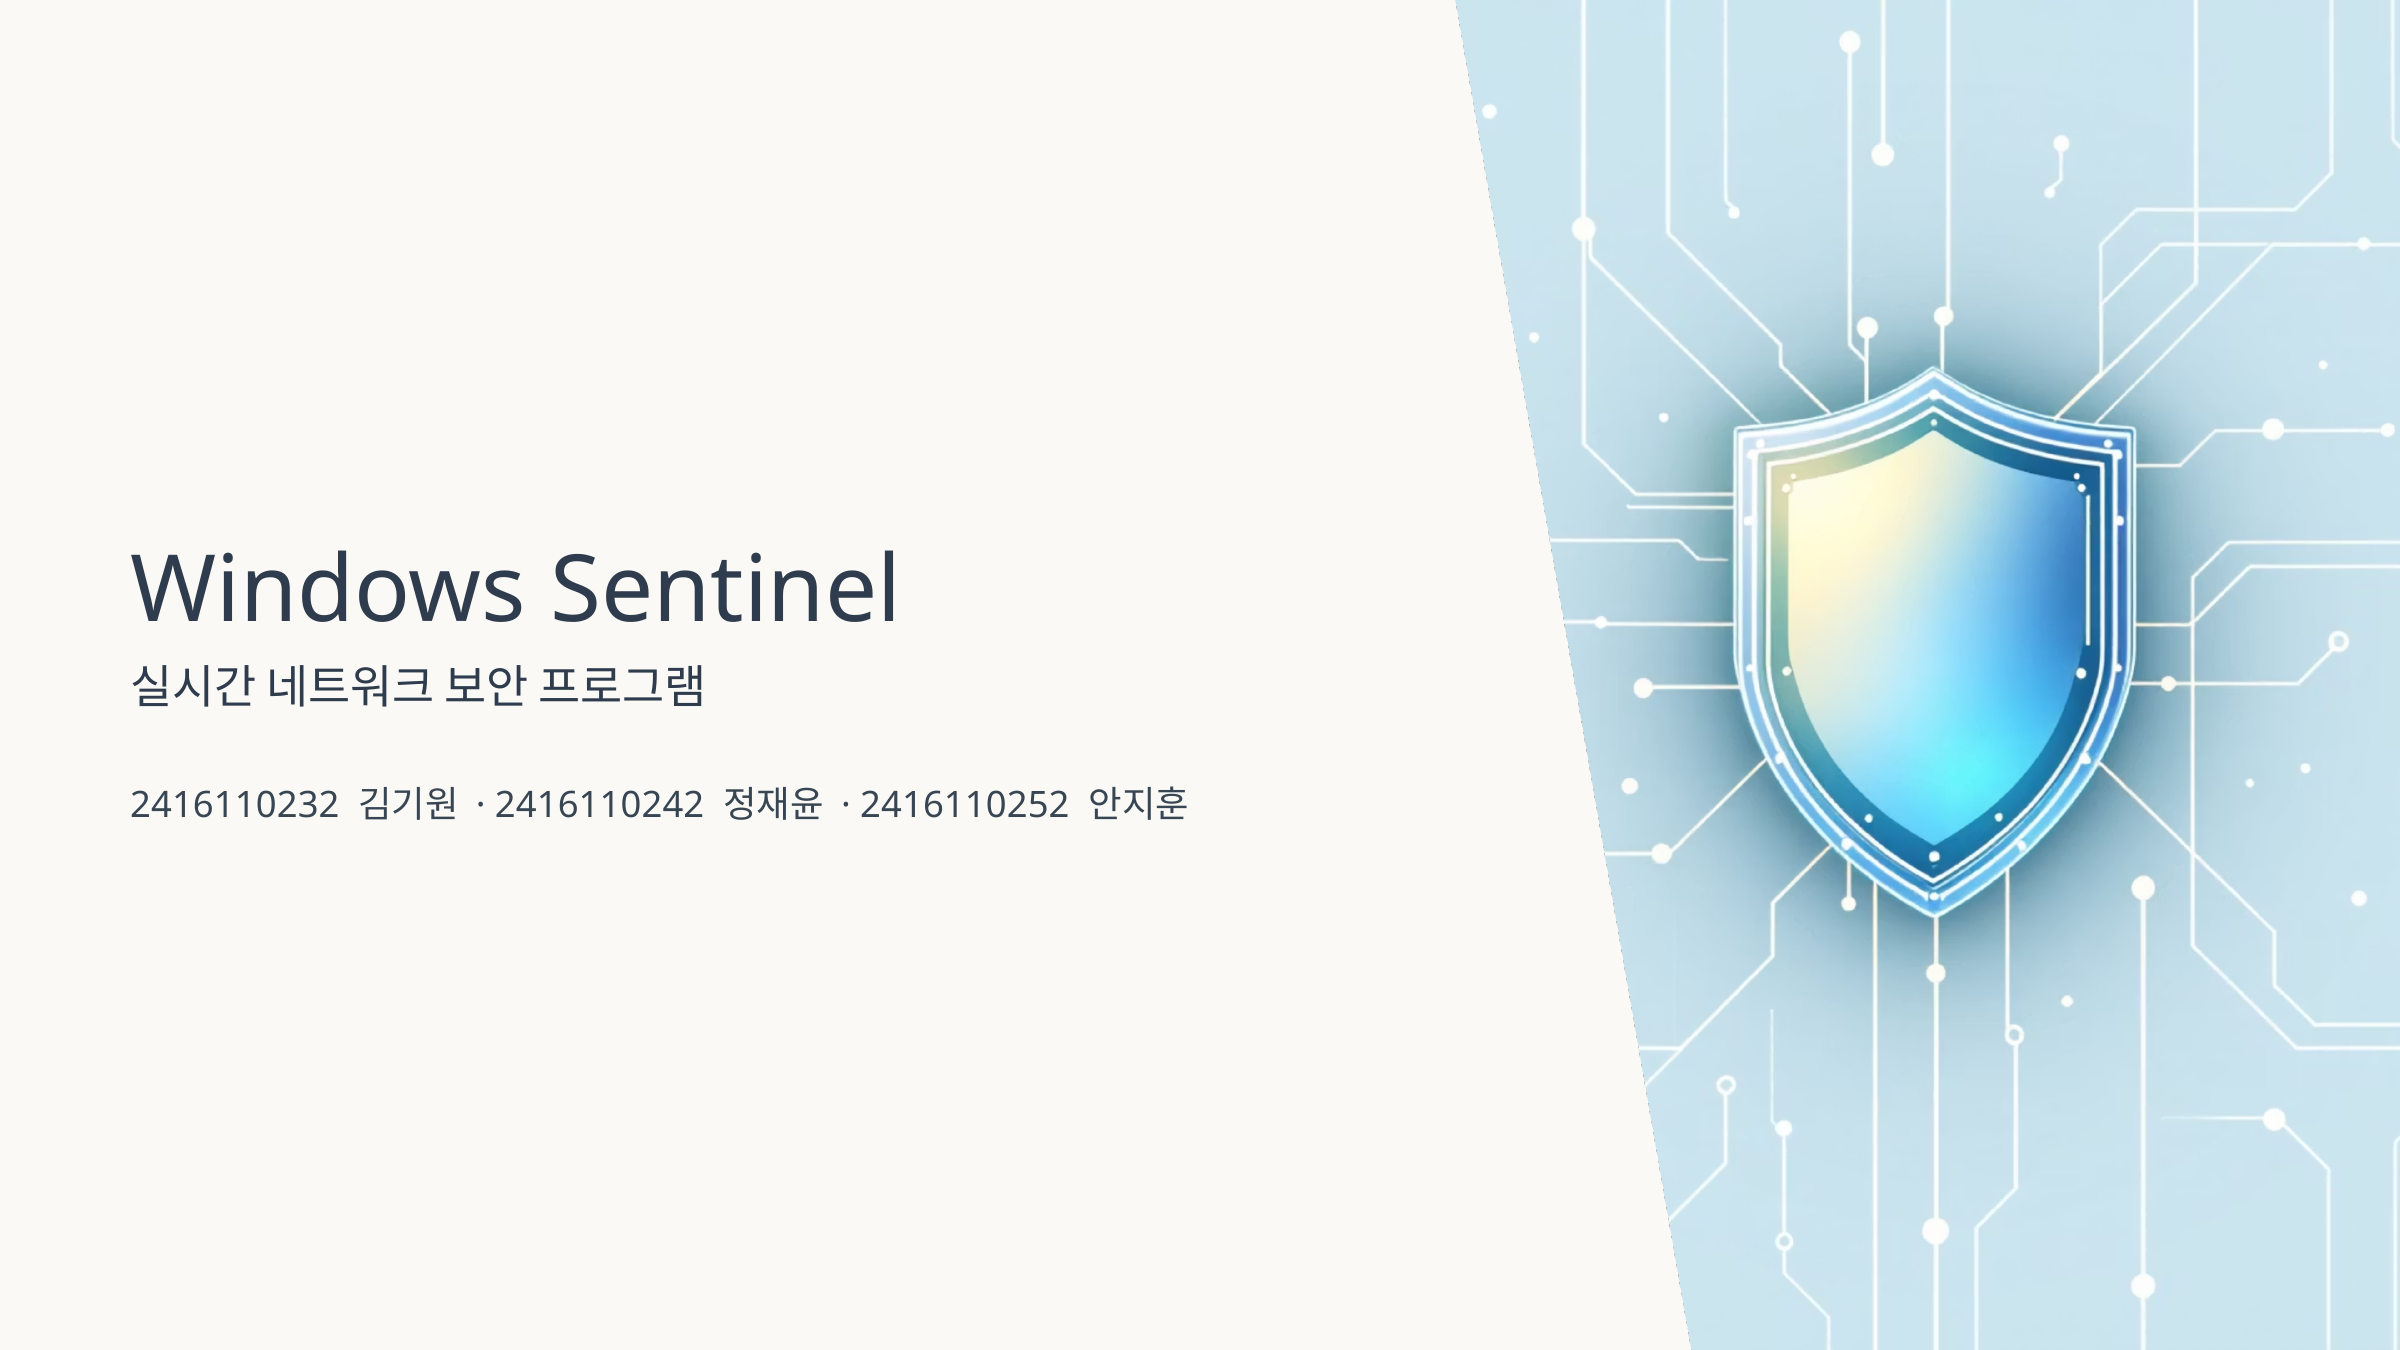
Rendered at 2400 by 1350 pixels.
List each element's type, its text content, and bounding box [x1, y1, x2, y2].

picture [1454, 0, 2400, 1350]
text_box 실시간 네트워크 보안 프로그램 [130, 655, 729, 714]
text_box 2416110232 김기원 · 2416110242 정재윤 · 2416110252 안지훈 [130, 769, 1370, 826]
text_box Windows Sentinel [130, 524, 1061, 641]
